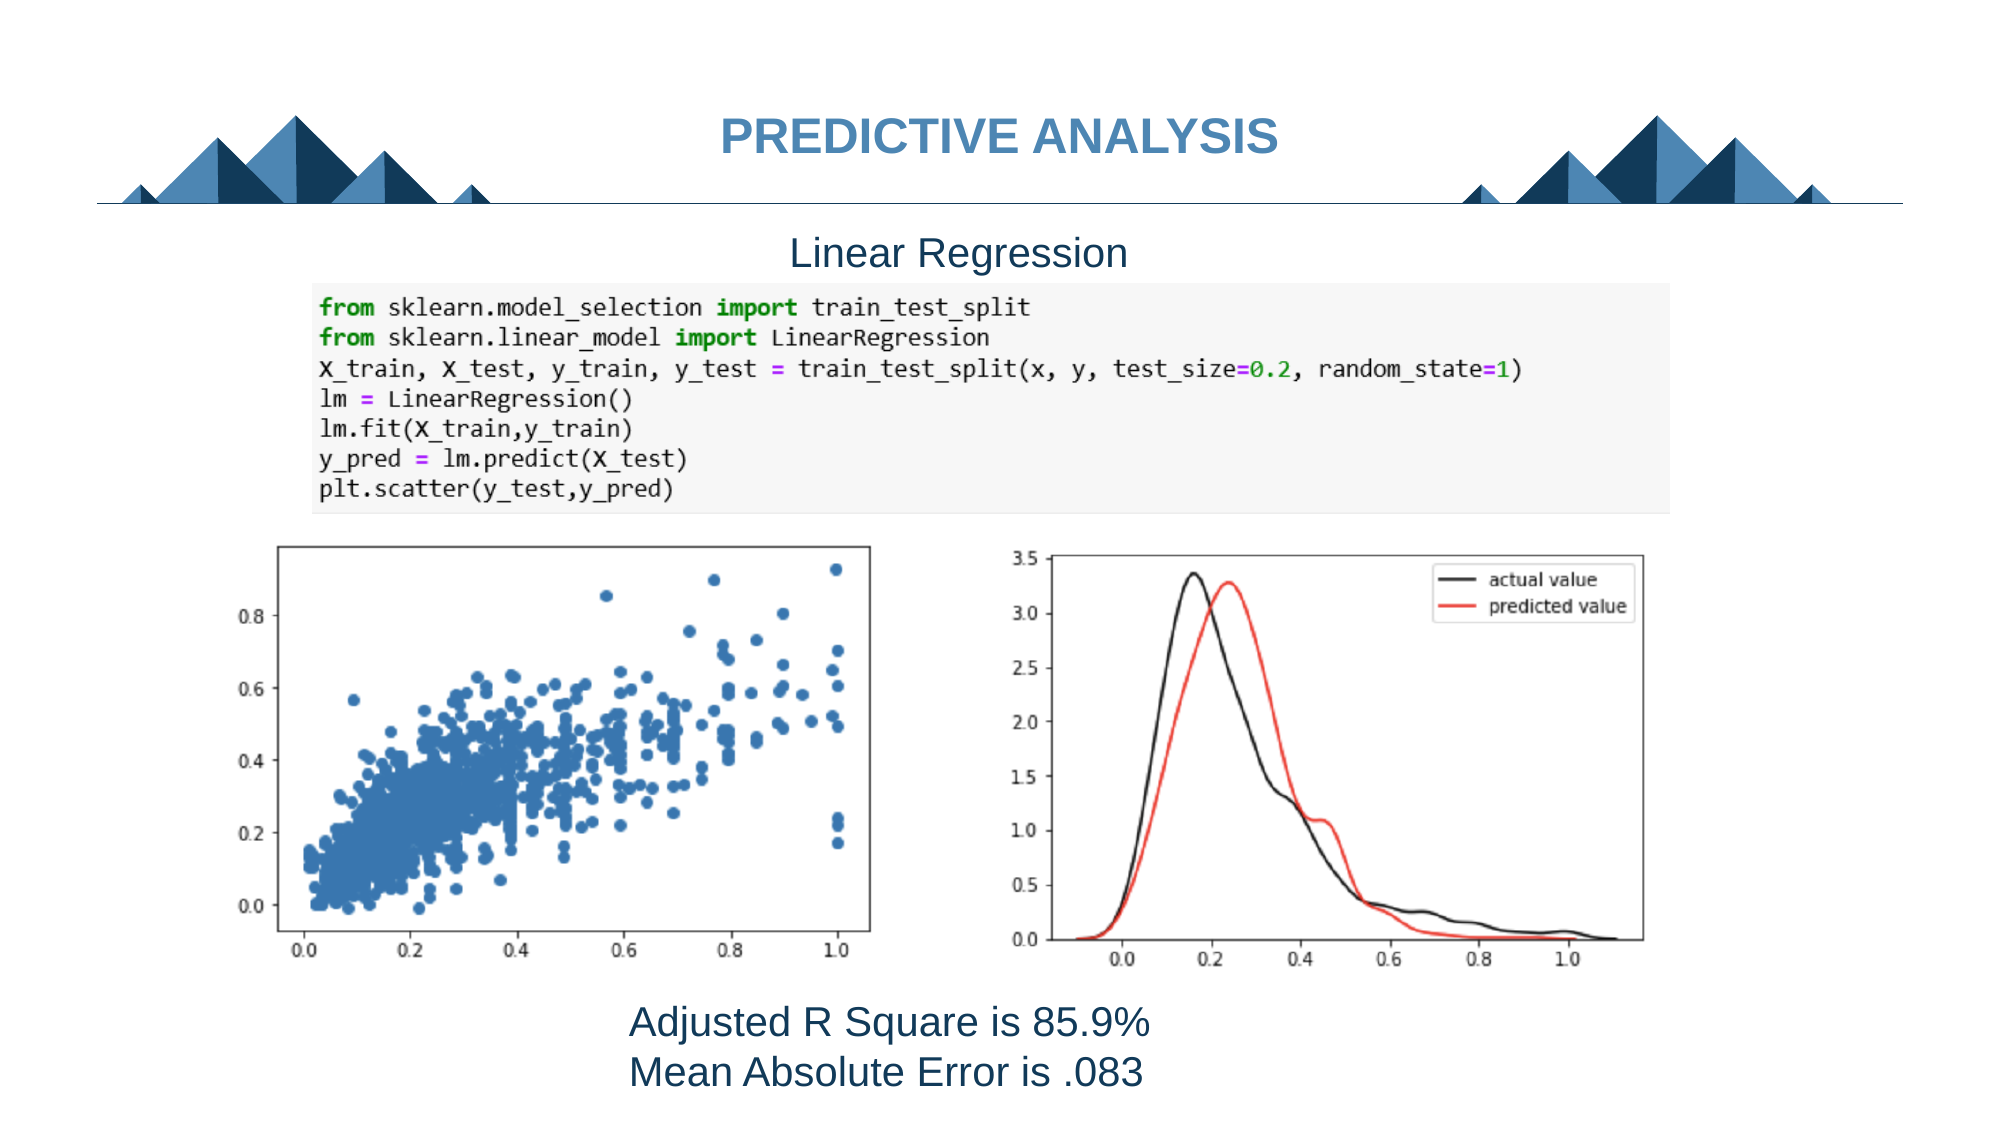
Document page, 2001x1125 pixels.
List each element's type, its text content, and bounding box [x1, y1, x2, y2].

text_box Predictive Analysis [707, 98, 1292, 170]
picture [312, 283, 1670, 514]
text_box Adjusted R Square is 85.9% Mean Absolute Error is .083 [614, 987, 1813, 1103]
picture [220, 526, 932, 983]
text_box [1462, 115, 1832, 204]
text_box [121, 115, 491, 204]
picture [985, 533, 1688, 984]
text_box Linear Regression [774, 218, 1260, 283]
